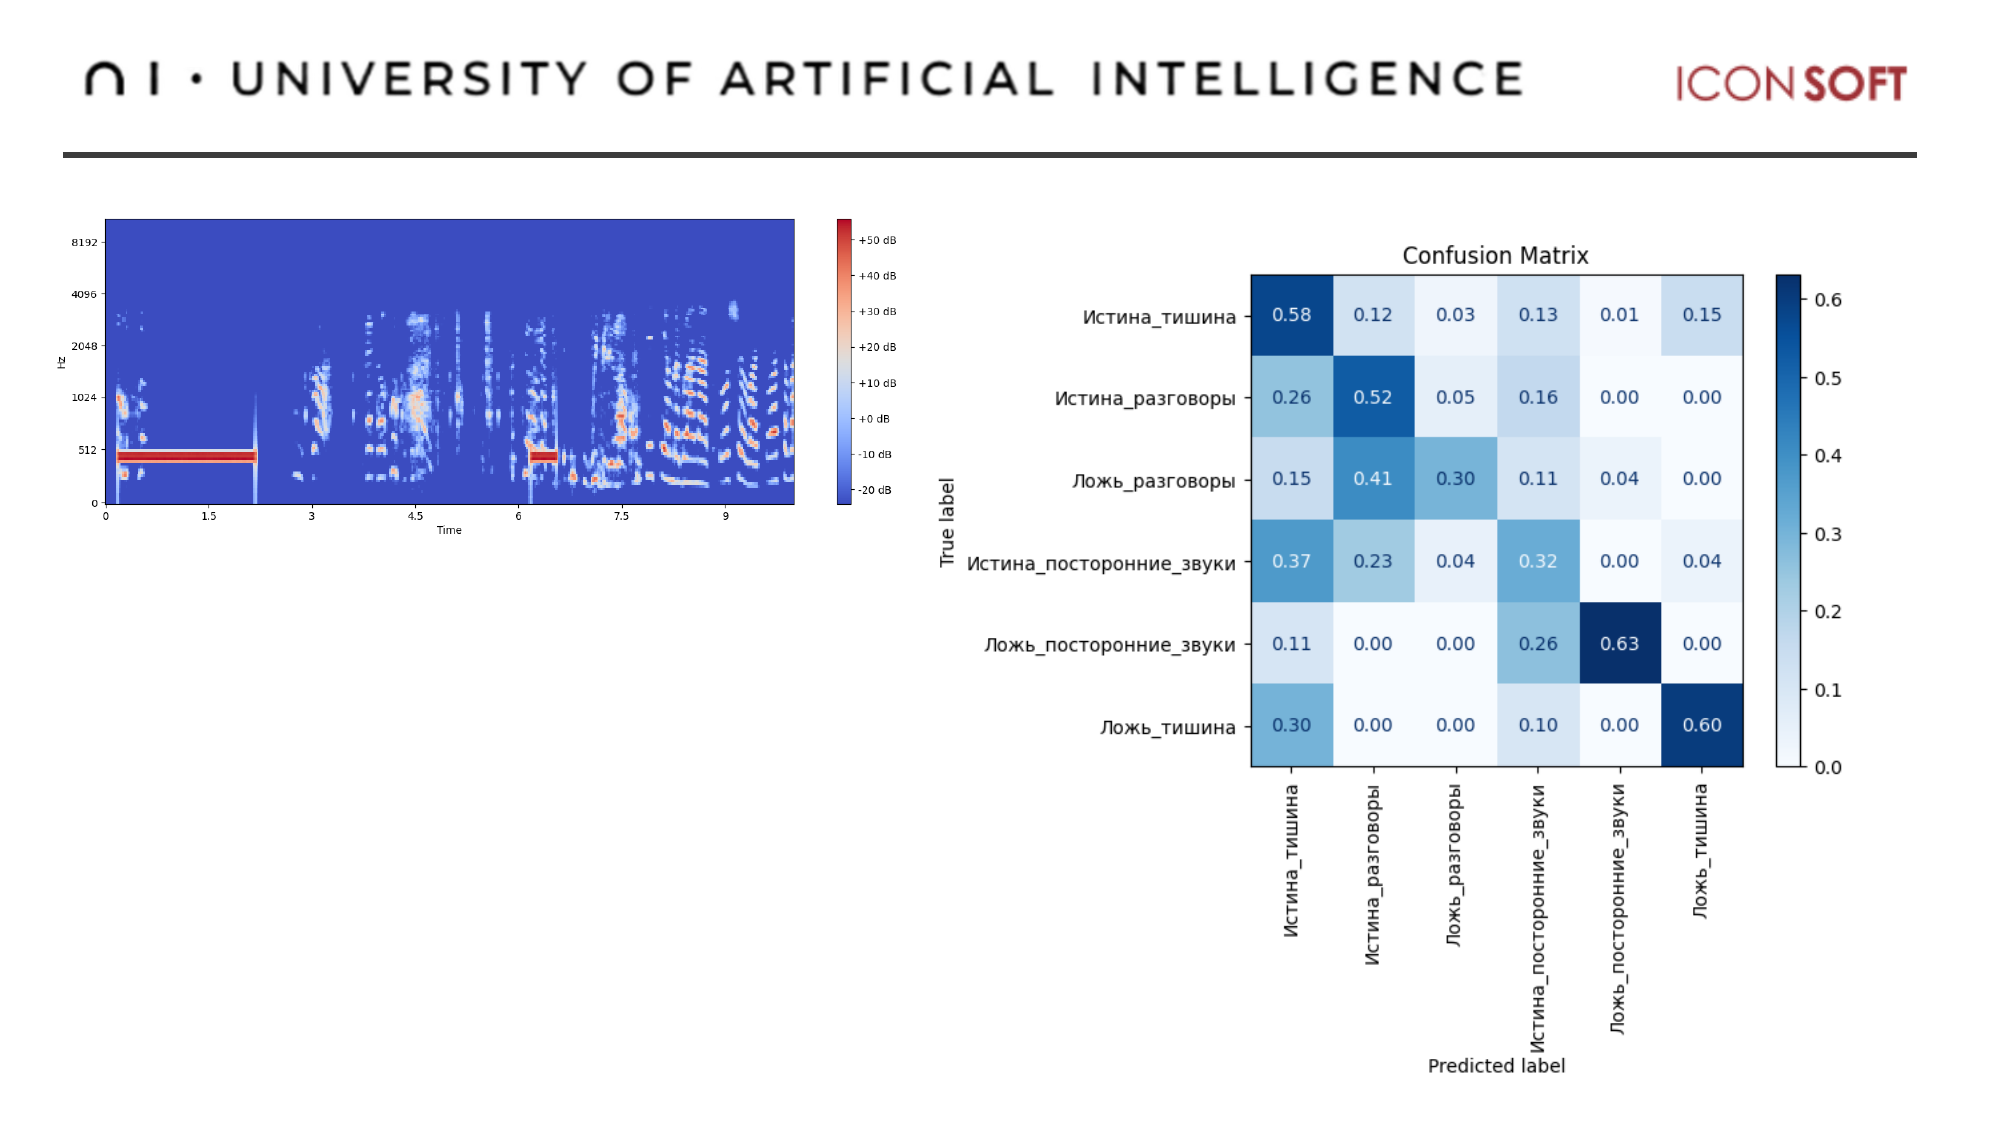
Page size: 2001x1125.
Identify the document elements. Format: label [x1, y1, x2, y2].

picture [927, 232, 1856, 1090]
picture [49, 4, 1608, 100]
picture [1664, 54, 1918, 112]
picture [49, 210, 903, 543]
